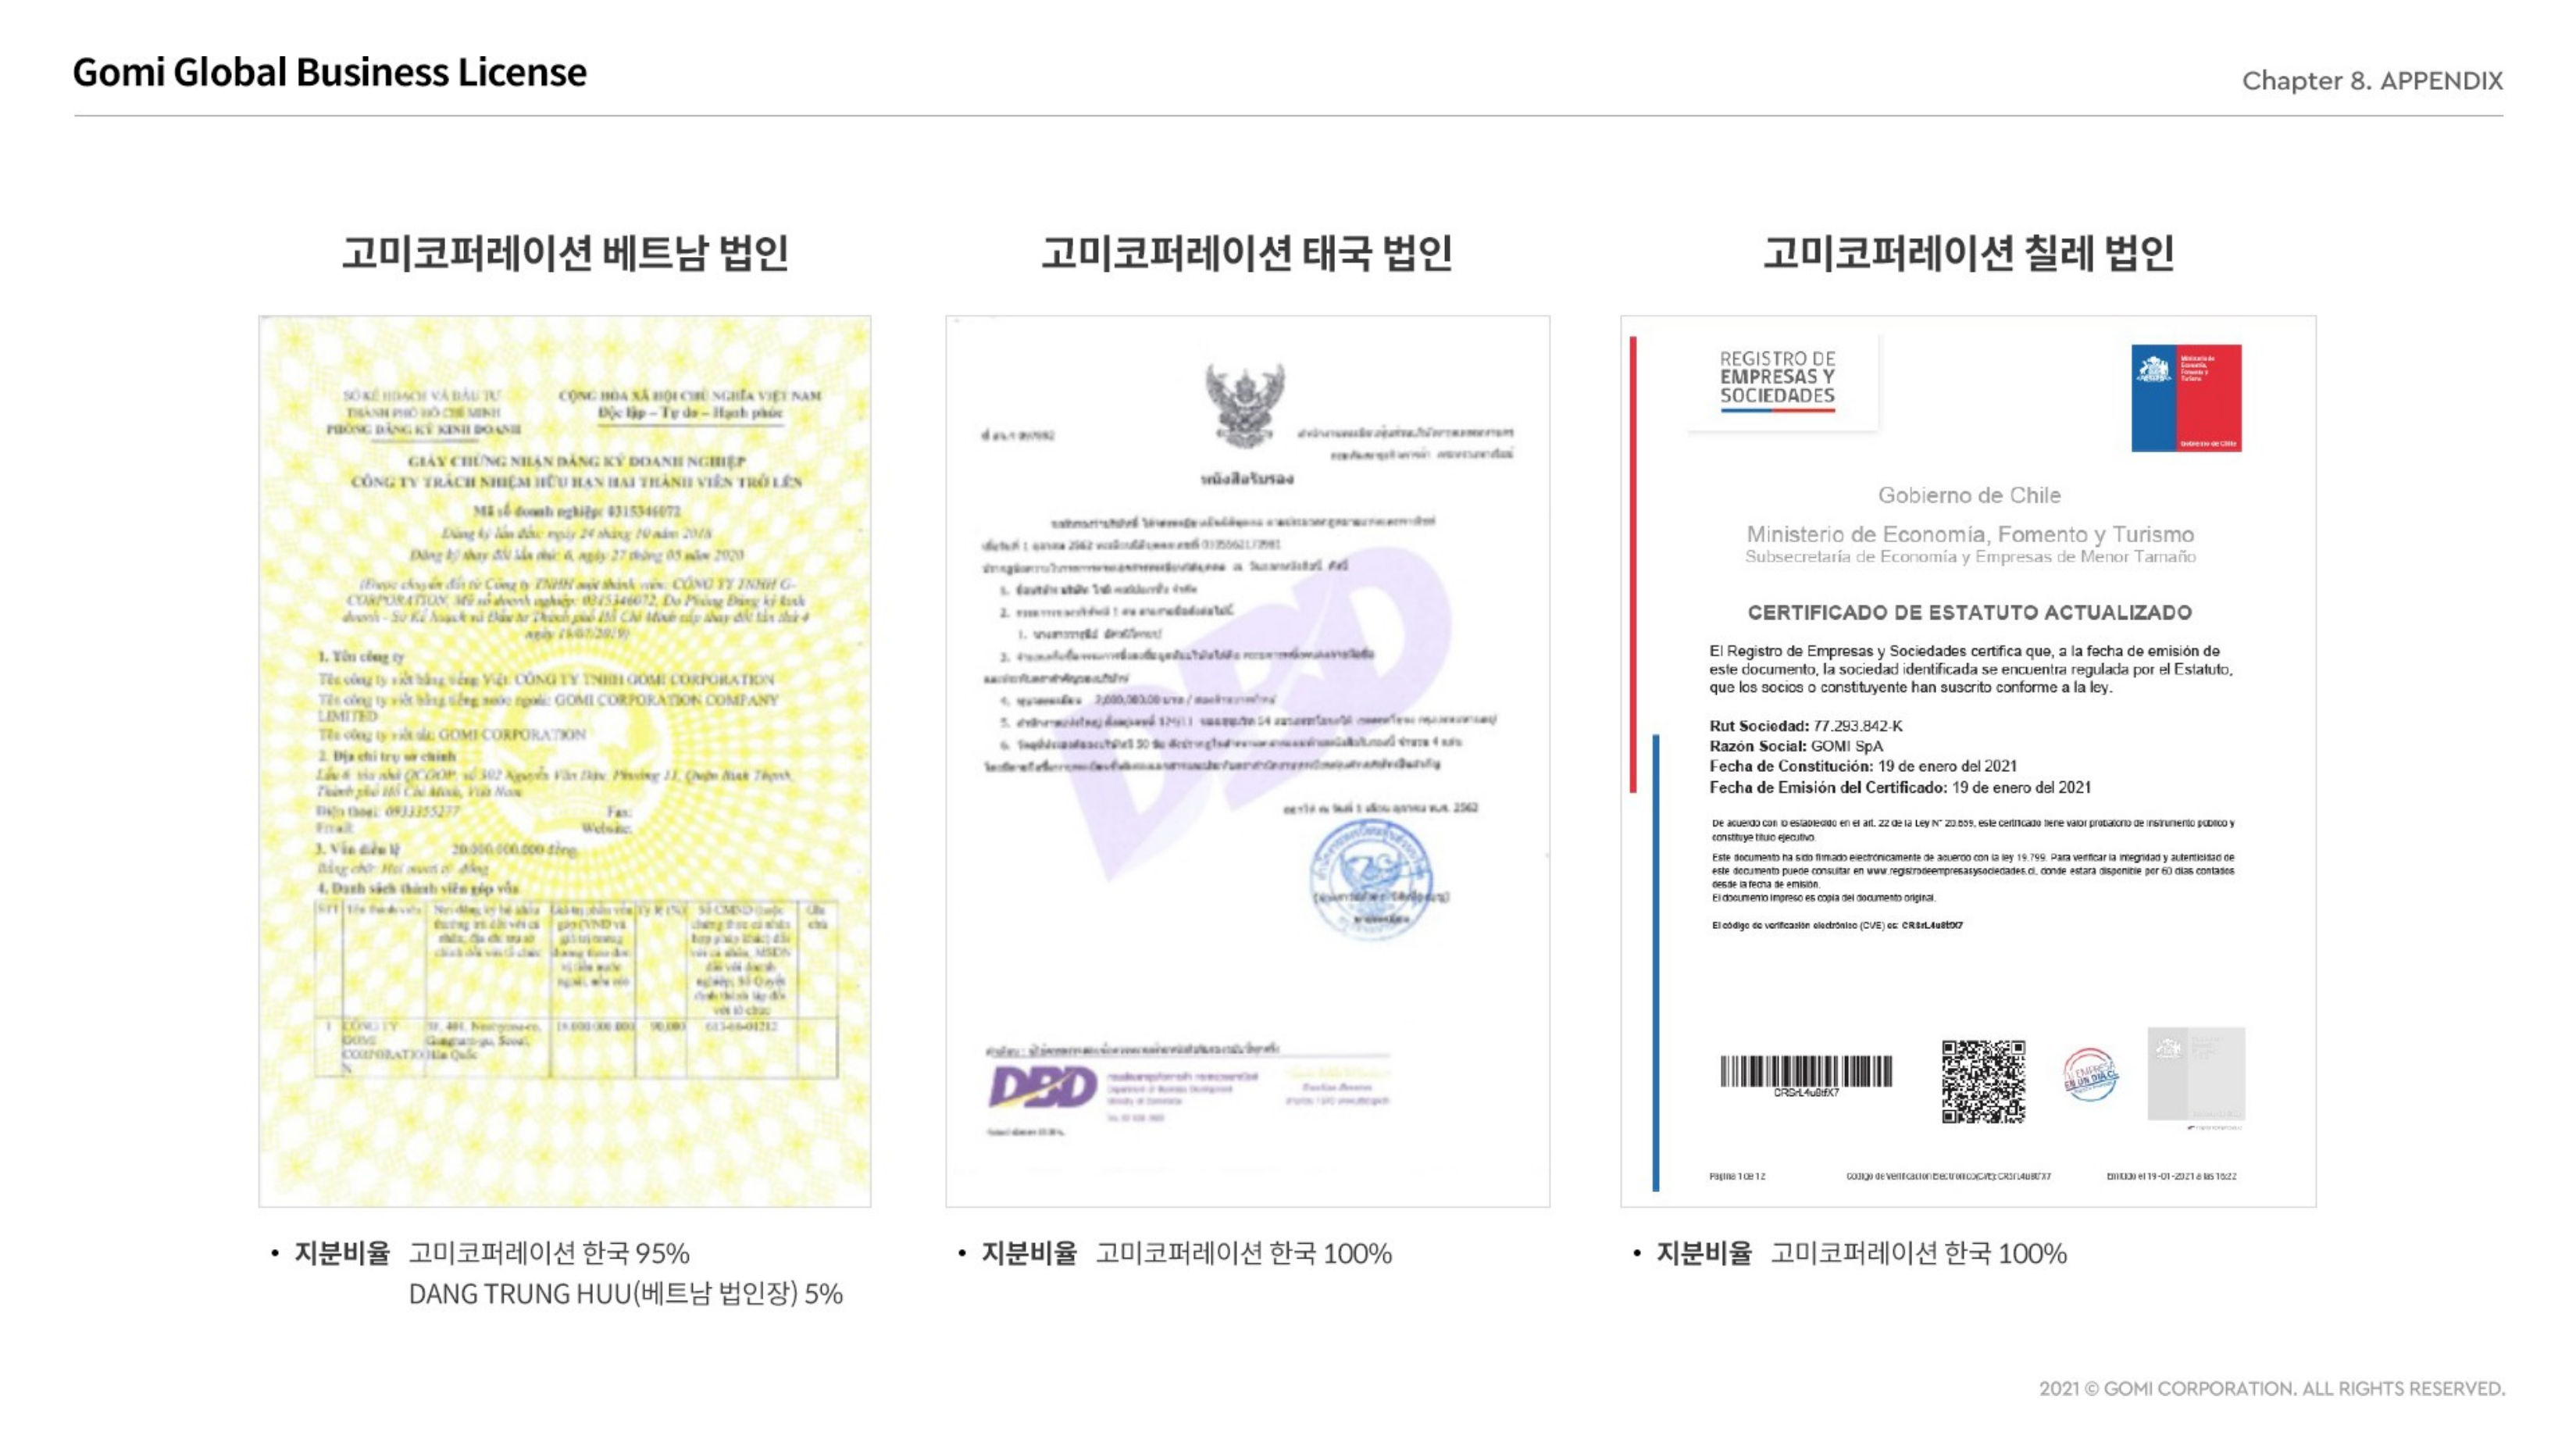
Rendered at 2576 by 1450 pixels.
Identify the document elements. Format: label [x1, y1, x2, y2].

picture [73, 55, 2506, 1396]
